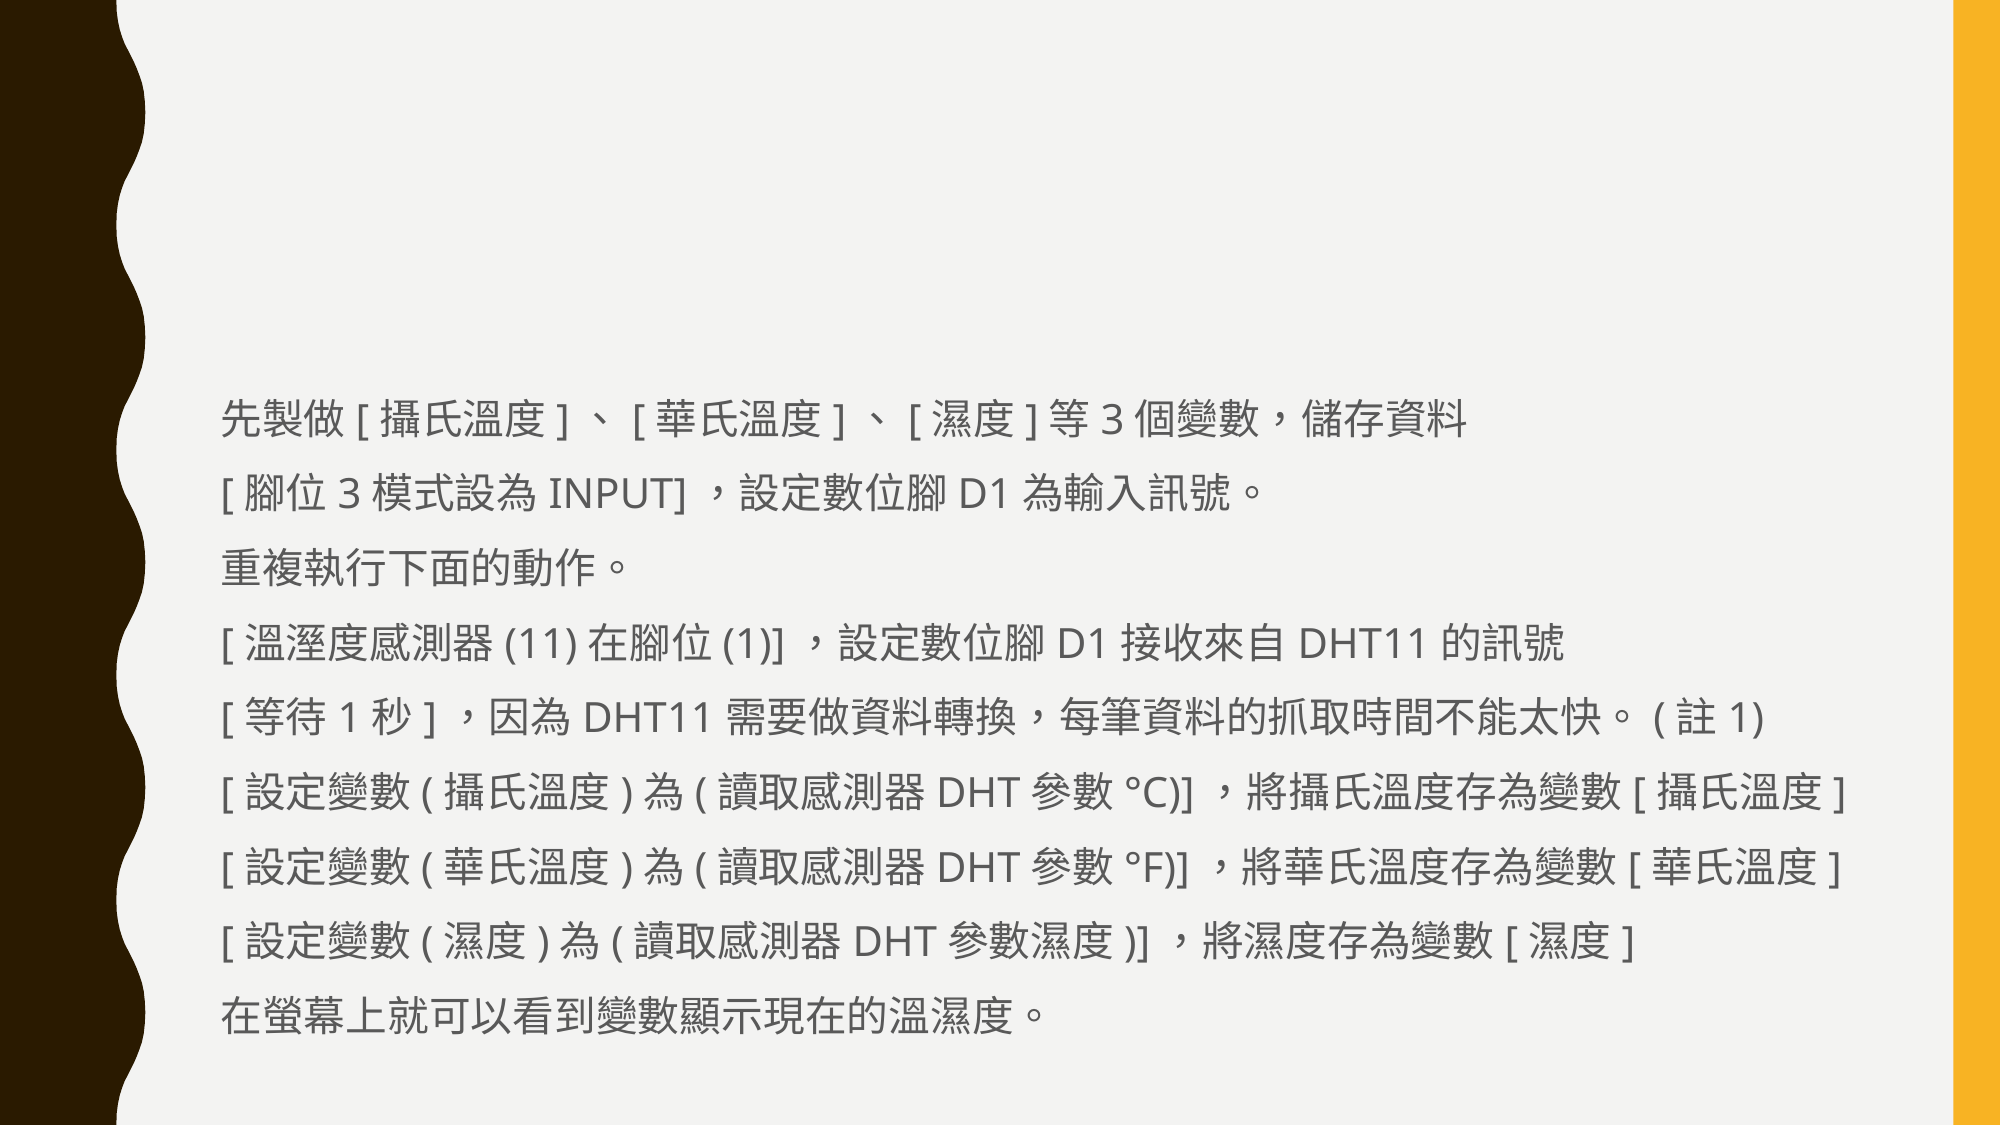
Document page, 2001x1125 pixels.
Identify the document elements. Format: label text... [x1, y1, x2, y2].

list 先製做[攝氏溫度]、[華氏溫度]、[濕度]等3個變數，儲存資料 [腳位3模式設為INPUT]，設定數位腳D1為輸入訊號。 重複執行下面的動作。 [溫溼度感測器(11)在腳位(1)]，設定數位腳D1接收來自DHT11的訊號 [等待1秒]，因為DHT11需要做資料轉換，每筆資料的抓取時間不能太快。(註1) [設定變數(攝氏溫度)為(讀取感測器DHT參數°C)]，將攝氏溫度存為變數[攝氏溫度] [設定變數(華氏溫度)為(讀取感測器DHT參數°F)]，將華氏溫度存為變數[華氏溫度] [設定變數(濕度)為(讀取感測器DHT參數濕度)]，將濕度存為變數[濕度] 在螢幕上就可以看到變數顯示現在的溫濕度。 [205, 375, 1875, 1088]
